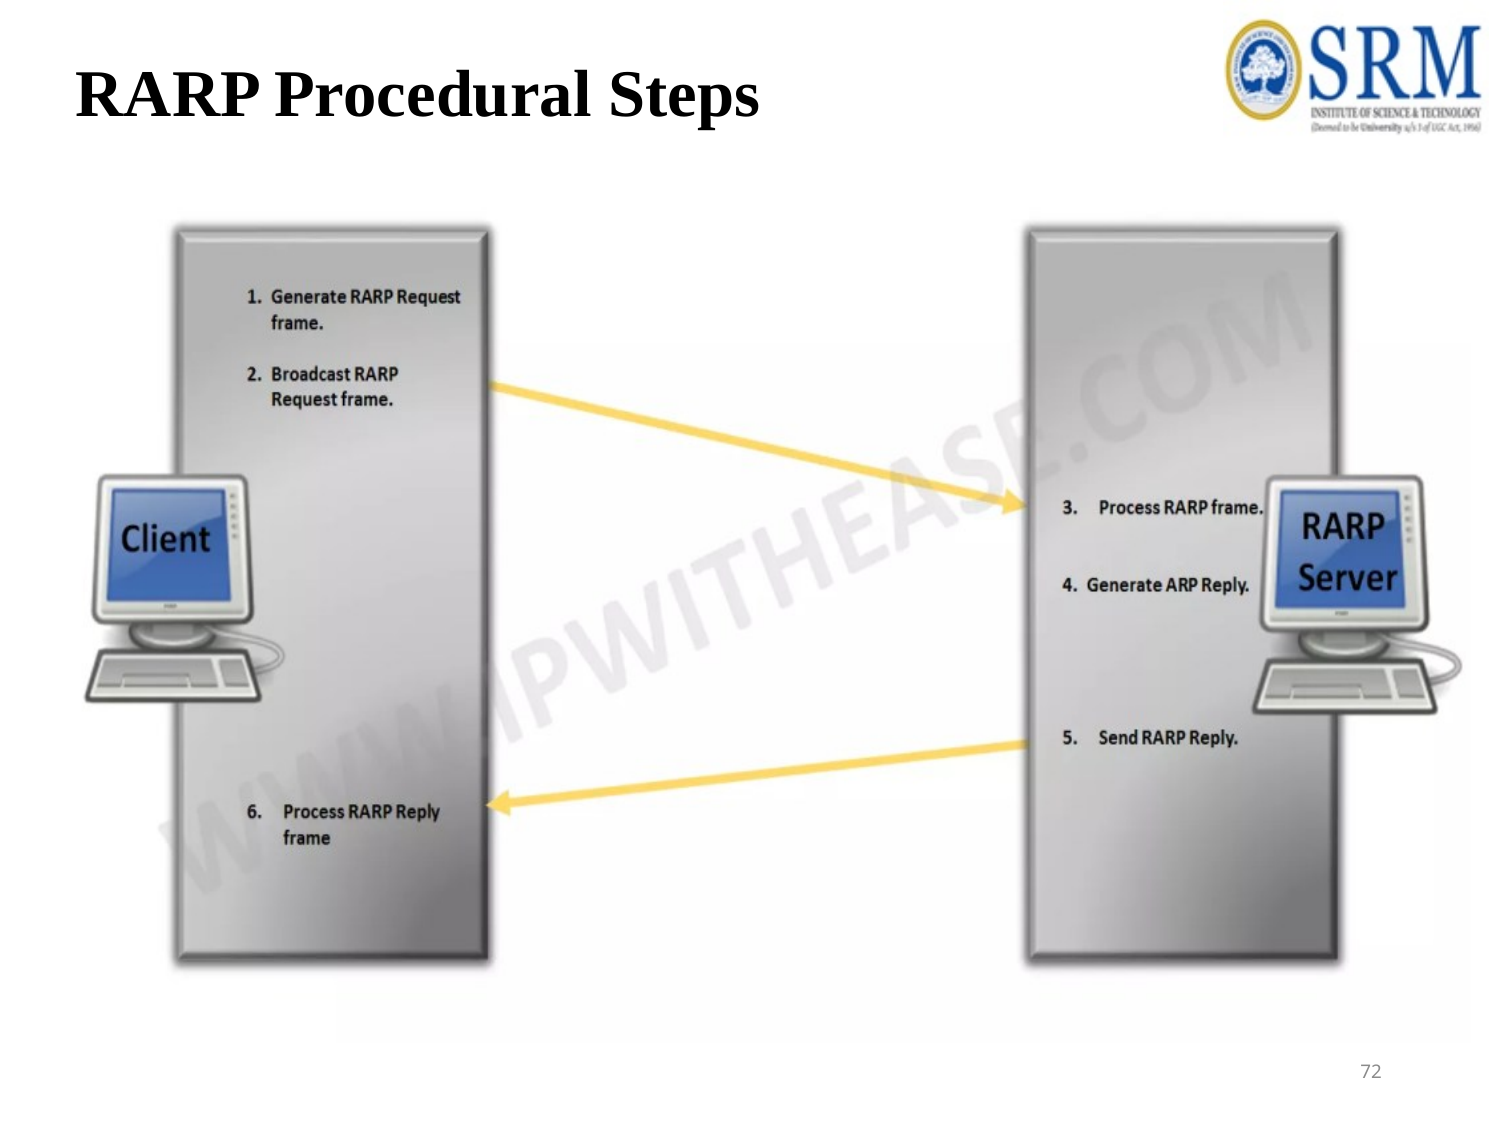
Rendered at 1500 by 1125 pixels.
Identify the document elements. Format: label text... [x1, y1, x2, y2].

picture [61, 160, 1471, 1043]
picture [1223, 0, 1489, 149]
text_box [1349, 1050, 1381, 1111]
text_box RARP Procedural Steps [60, 42, 1003, 138]
slide_number 72 [1059, 1043, 1397, 1103]
